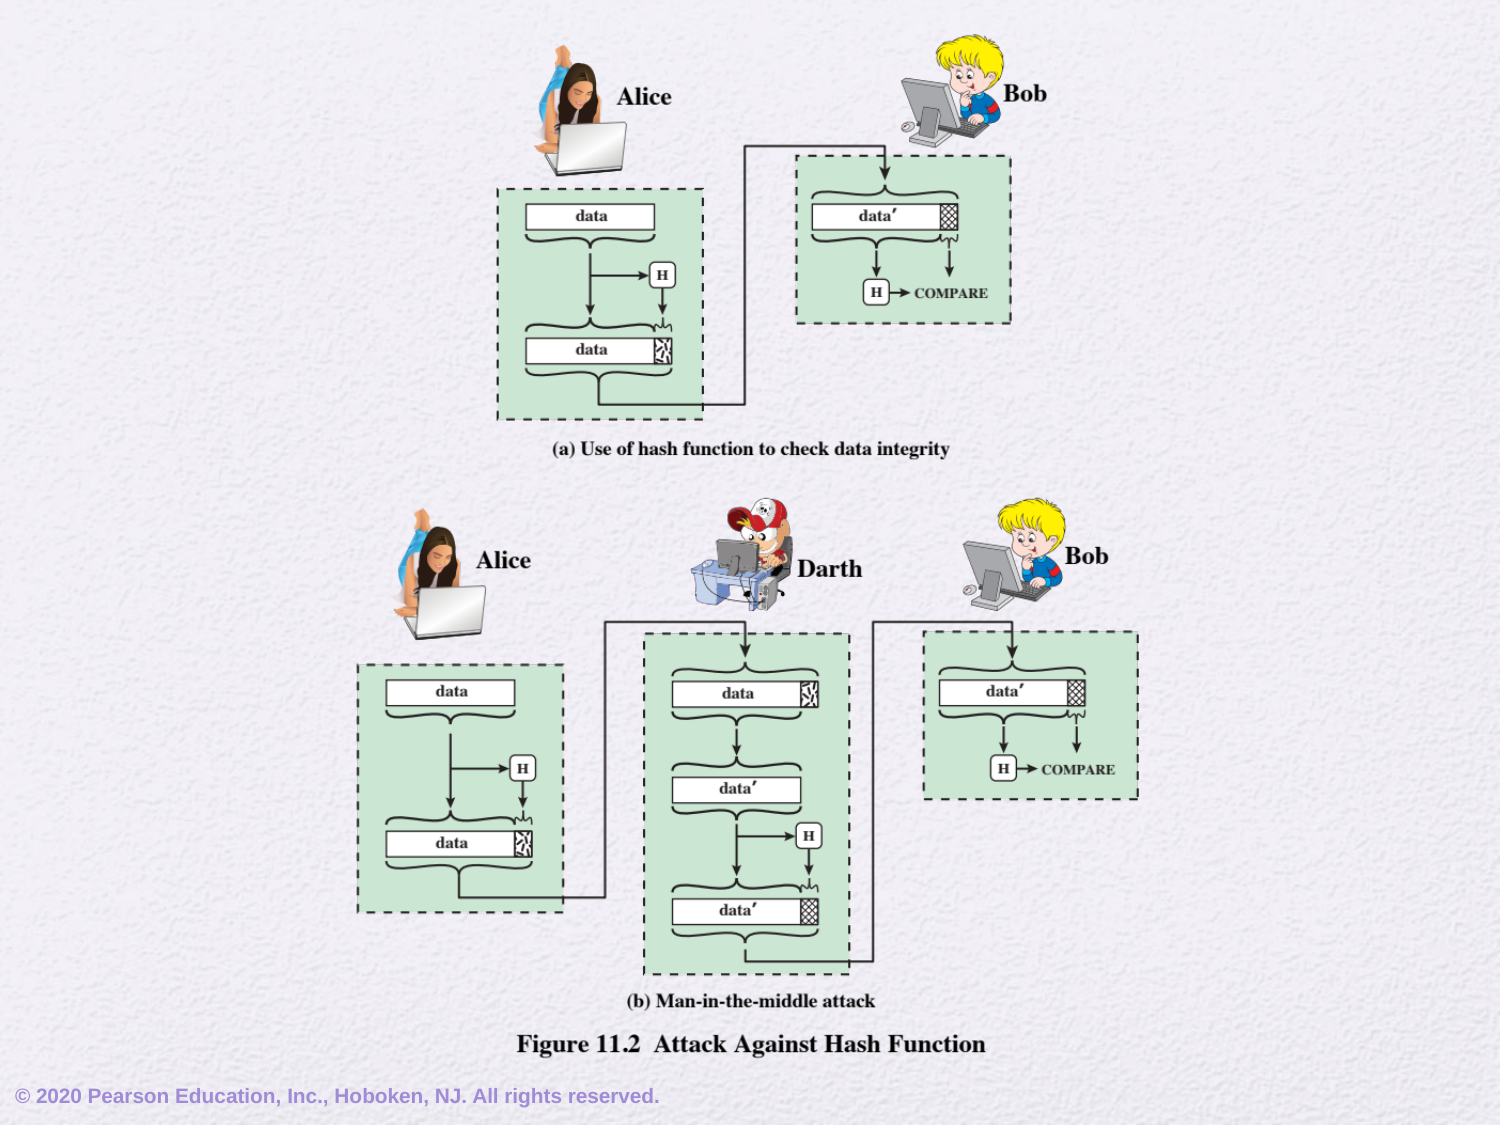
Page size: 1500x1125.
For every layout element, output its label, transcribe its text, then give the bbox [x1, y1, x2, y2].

picture [0, 0, 1500, 1125]
footer © 2020 Pearson Education, Inc., Hoboken, NJ. All rights reserved. [0, 1065, 306, 1125]
